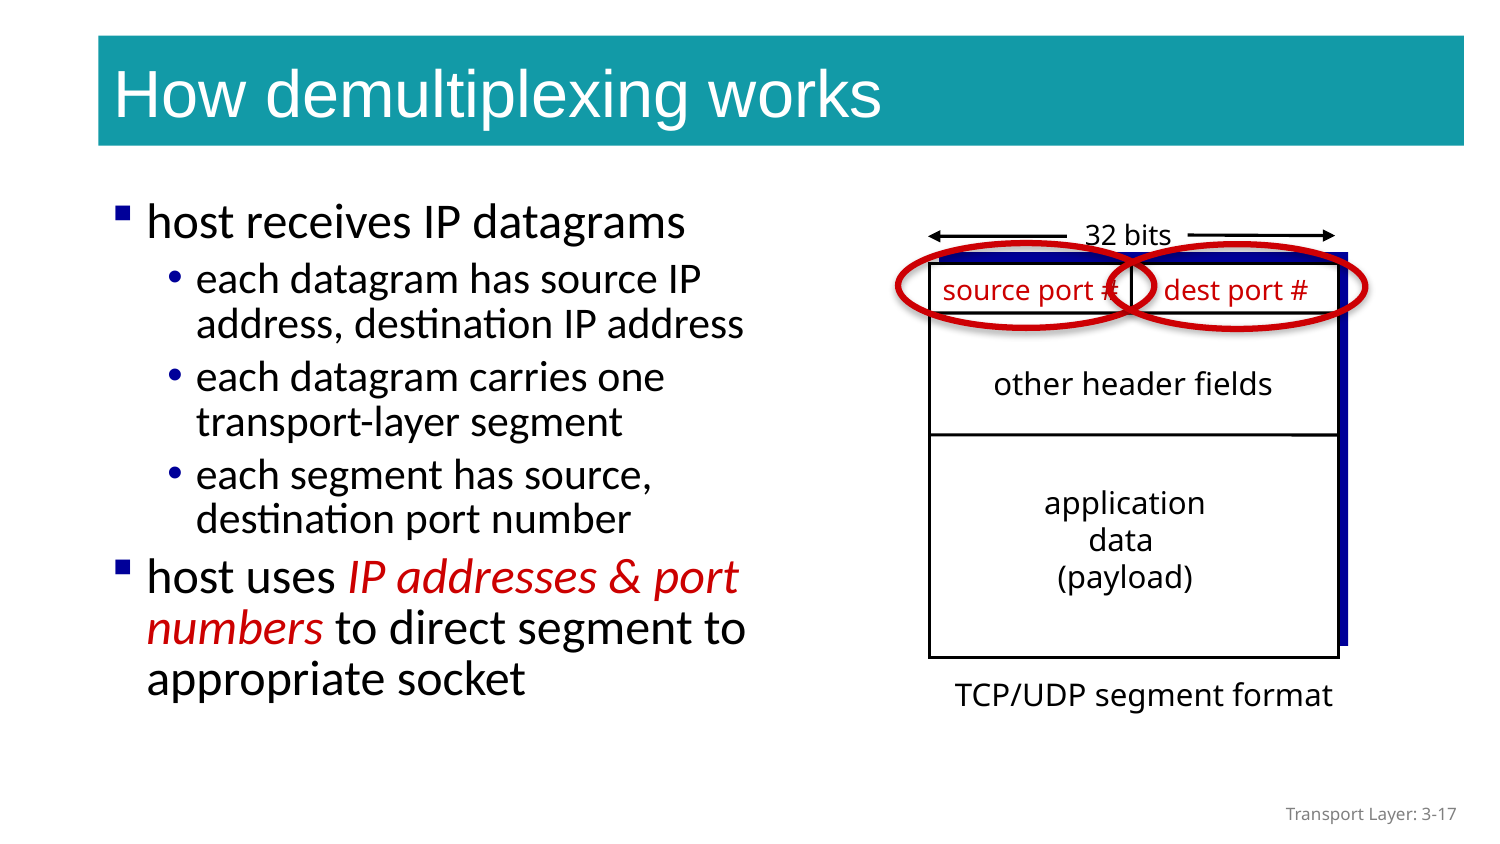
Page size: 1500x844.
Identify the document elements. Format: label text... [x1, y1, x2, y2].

title How demultiplexing works [98, 35, 1464, 146]
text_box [927, 209, 1349, 722]
slide_number Transport Layer: 3-17 [1134, 792, 1472, 838]
text_box [1353, 267, 1367, 306]
text_box host receives IP datagrams each datagram has source IP address, destination IP address each datagram carries one transport-layer segment each segment has source, destination port number host uses IP addresses & port numbers to direct segment to appropriate socket [99, 192, 802, 536]
text_box [897, 259, 922, 311]
